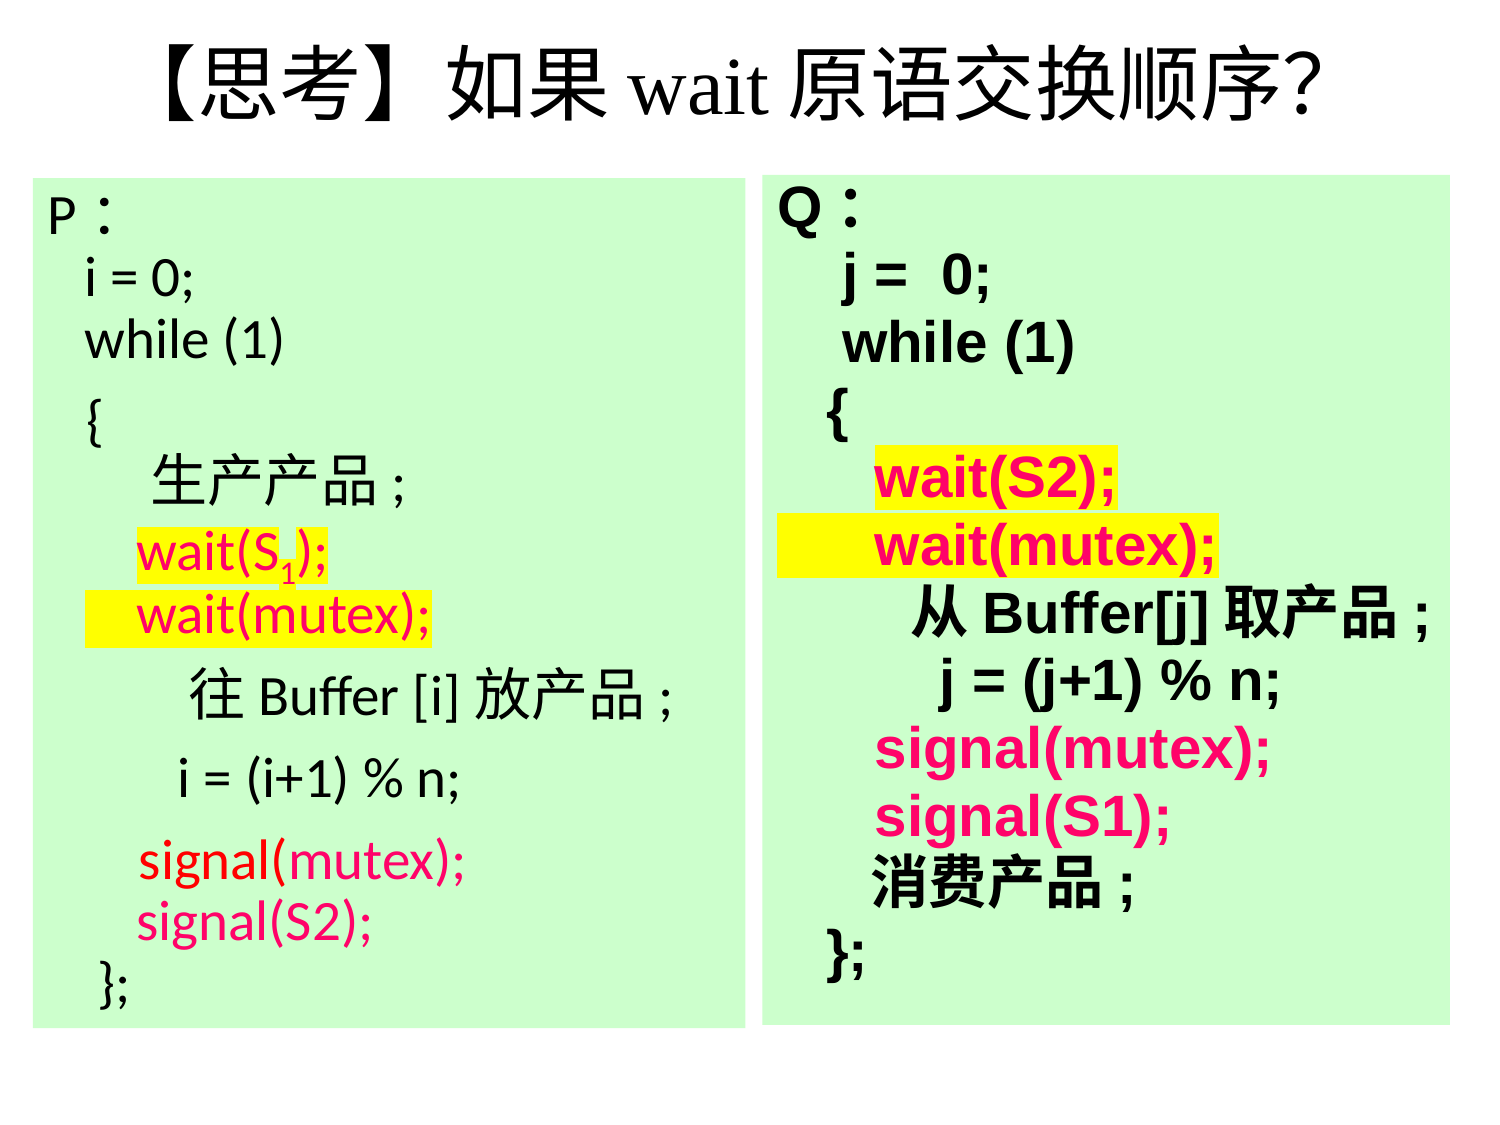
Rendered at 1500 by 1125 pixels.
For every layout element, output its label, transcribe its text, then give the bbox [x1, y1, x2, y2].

text_box Q： j = 0; while (1) { wait(S2); wait(mutex); 从Buffer[j]取产品; j = (j+1) % n; signal(mutex); signal(S1); 消费产品; }; [762, 174, 1450, 1025]
list P： i = 0; while (1) { 生产产品; wait(S1); wait(mutex); 往Buffer [i]放产品; i = (i+1) % n; signal(mutex); signal(S2); }; [32, 178, 746, 1029]
title 【思考】如果wait原语交换顺序？ [99, 24, 1375, 150]
